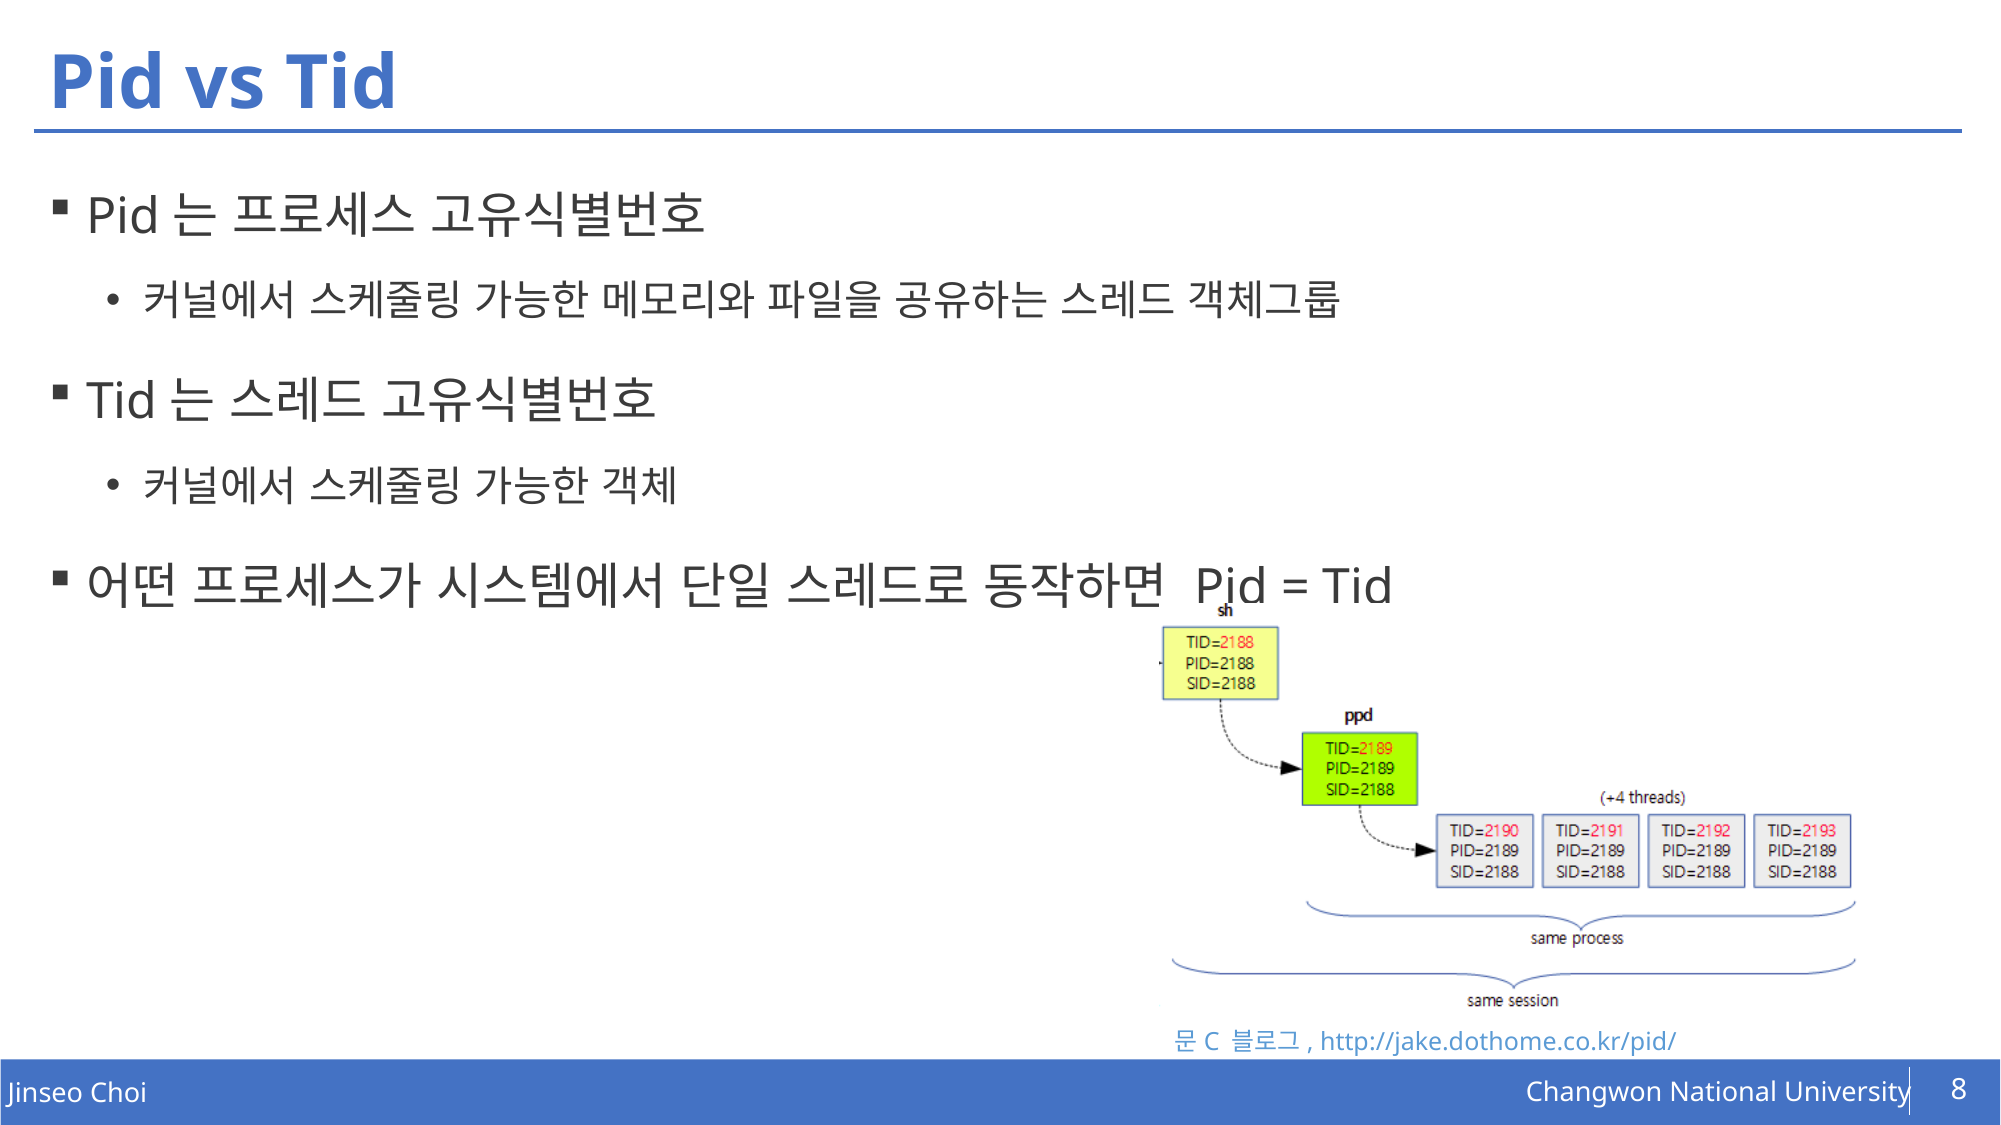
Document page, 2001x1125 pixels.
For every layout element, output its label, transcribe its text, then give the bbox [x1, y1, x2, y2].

slide_number 8 [1922, 1063, 1996, 1121]
picture [1159, 603, 1866, 1017]
text_box 문C 블로그, http://jake.dothome.co.kr/pid/ [1159, 1017, 2000, 1063]
list Pid는 프로세스 고유식별번호 커널에서 스케줄링 가능한 메모리와 파일을 공유하는 스레드 객체그룹 Tid는 스레드 고유식별번호 커널에서 스케줄링 가능한 객체 어떤 프로세스가 시스템에서 단일 스레드로 동작하면 Pid = Tid [33, 152, 1963, 997]
title Pid vs Tid [33, 27, 1963, 143]
